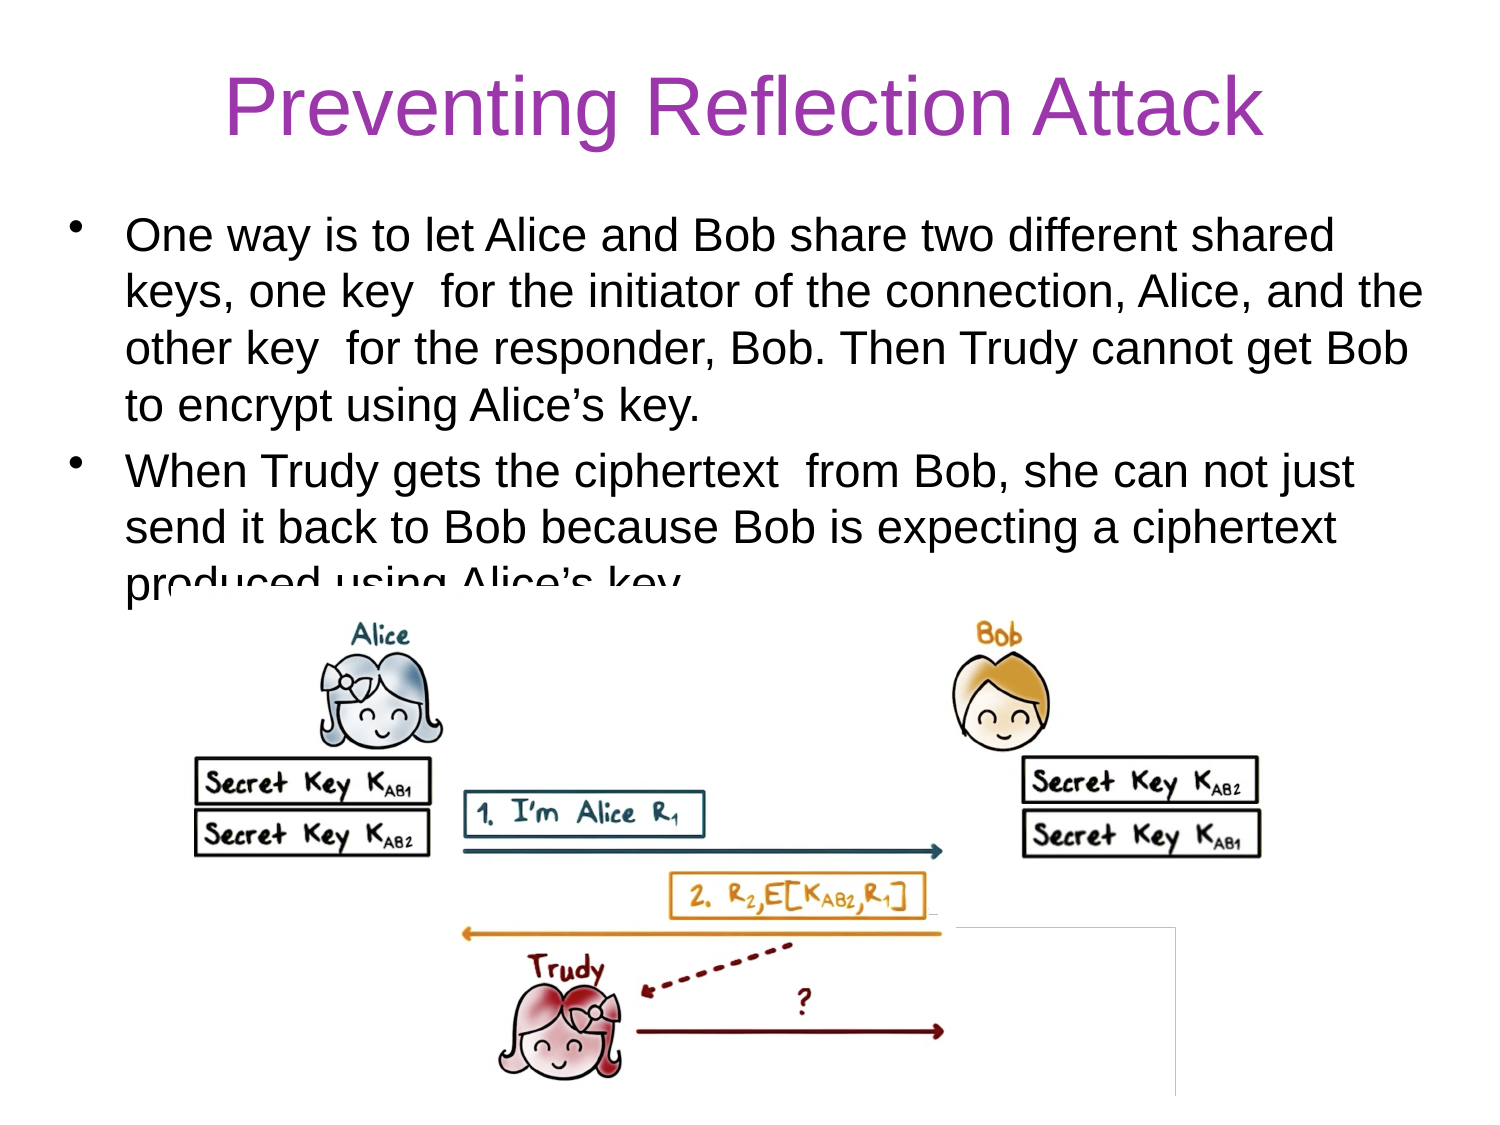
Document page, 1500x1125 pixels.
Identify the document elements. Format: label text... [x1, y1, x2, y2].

title Preventing Reflection Attack [52, 30, 1459, 174]
picture [170, 585, 1316, 1097]
